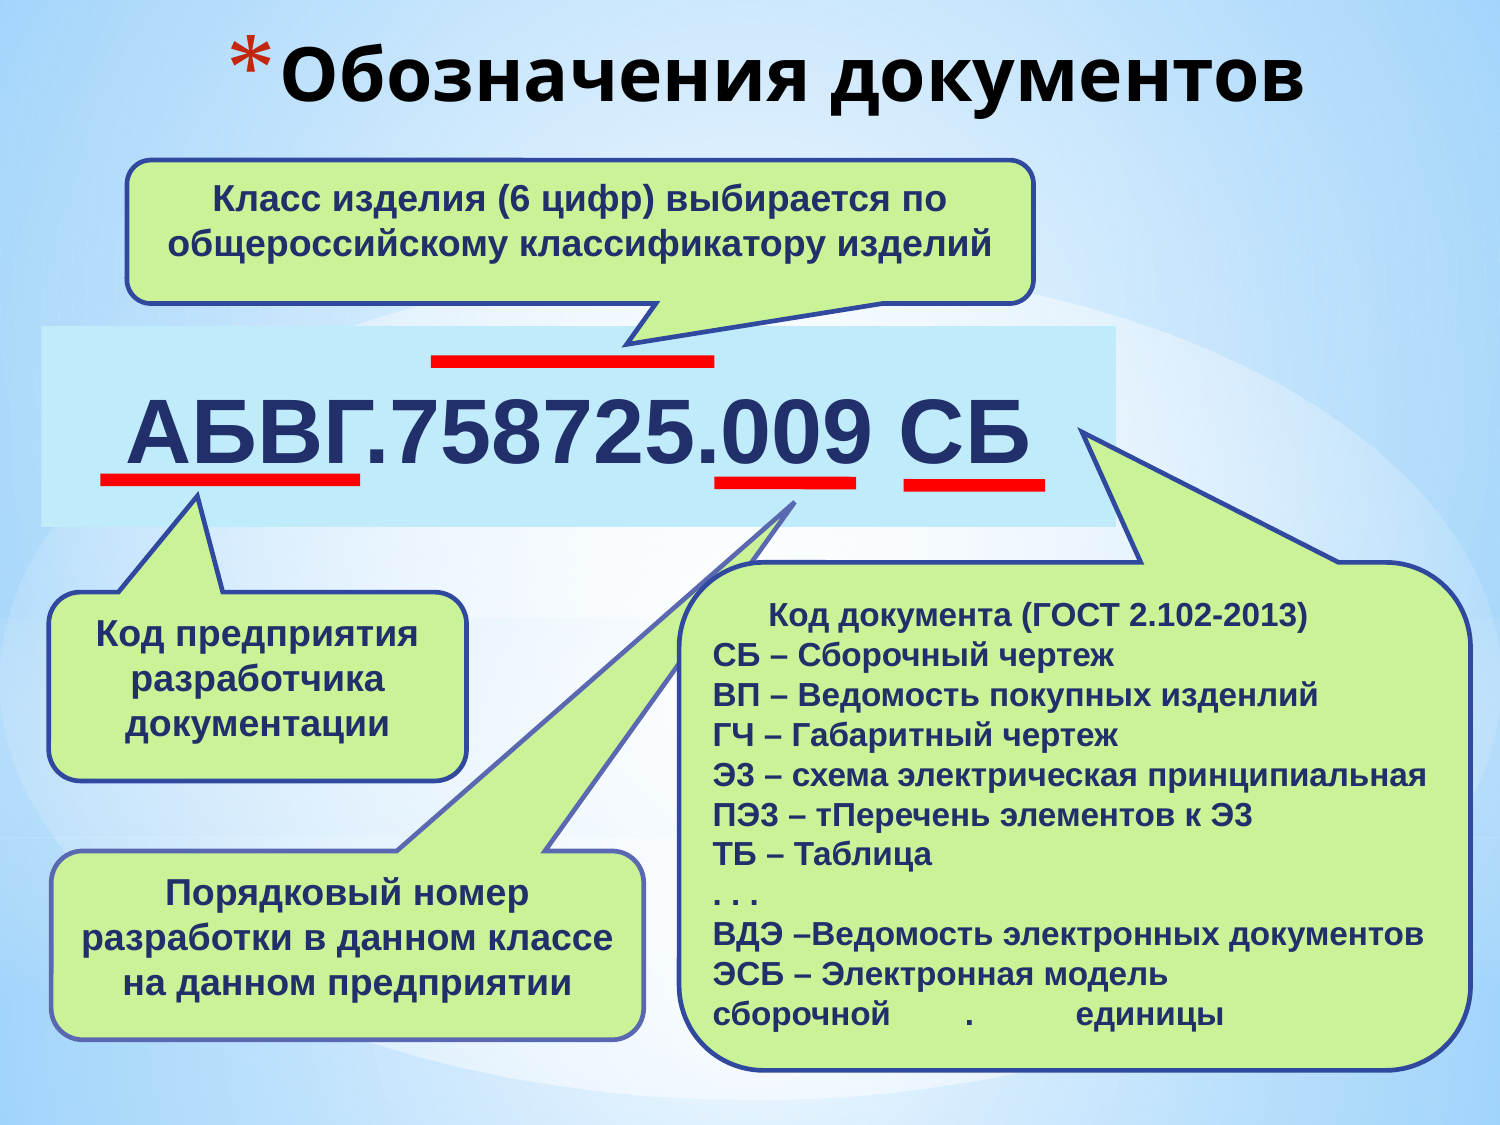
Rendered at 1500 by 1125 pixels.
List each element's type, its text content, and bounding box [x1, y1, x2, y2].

text_box Класс изделия (6 цифр) выбирается по общероссийскому классификатору изделий [126, 160, 1034, 345]
text_box Код предприятия разработчика документации [48, 496, 467, 781]
text_box Код документа (ГОСТ 2.102-2013) СБ – Сборочный чертеж ВП – Ведомость покупных изденлий ГЧ – Габаритный чертеж Э3 – схема электрическая принципиальная ПЭ3 – тПеречень элементов к Э3 ТБ – Таблица . . . ВДЭ –Ведомость электронных документов ЭСБ – Электронная модель сборочной . единицы [679, 432, 1471, 1071]
text_box АБВГ.758725.009 СБ [41, 326, 1116, 527]
title Обозначения документов [112, 19, 1424, 207]
text_box Порядковый номер разработки в данном классе на данном предприятии [51, 502, 795, 1040]
